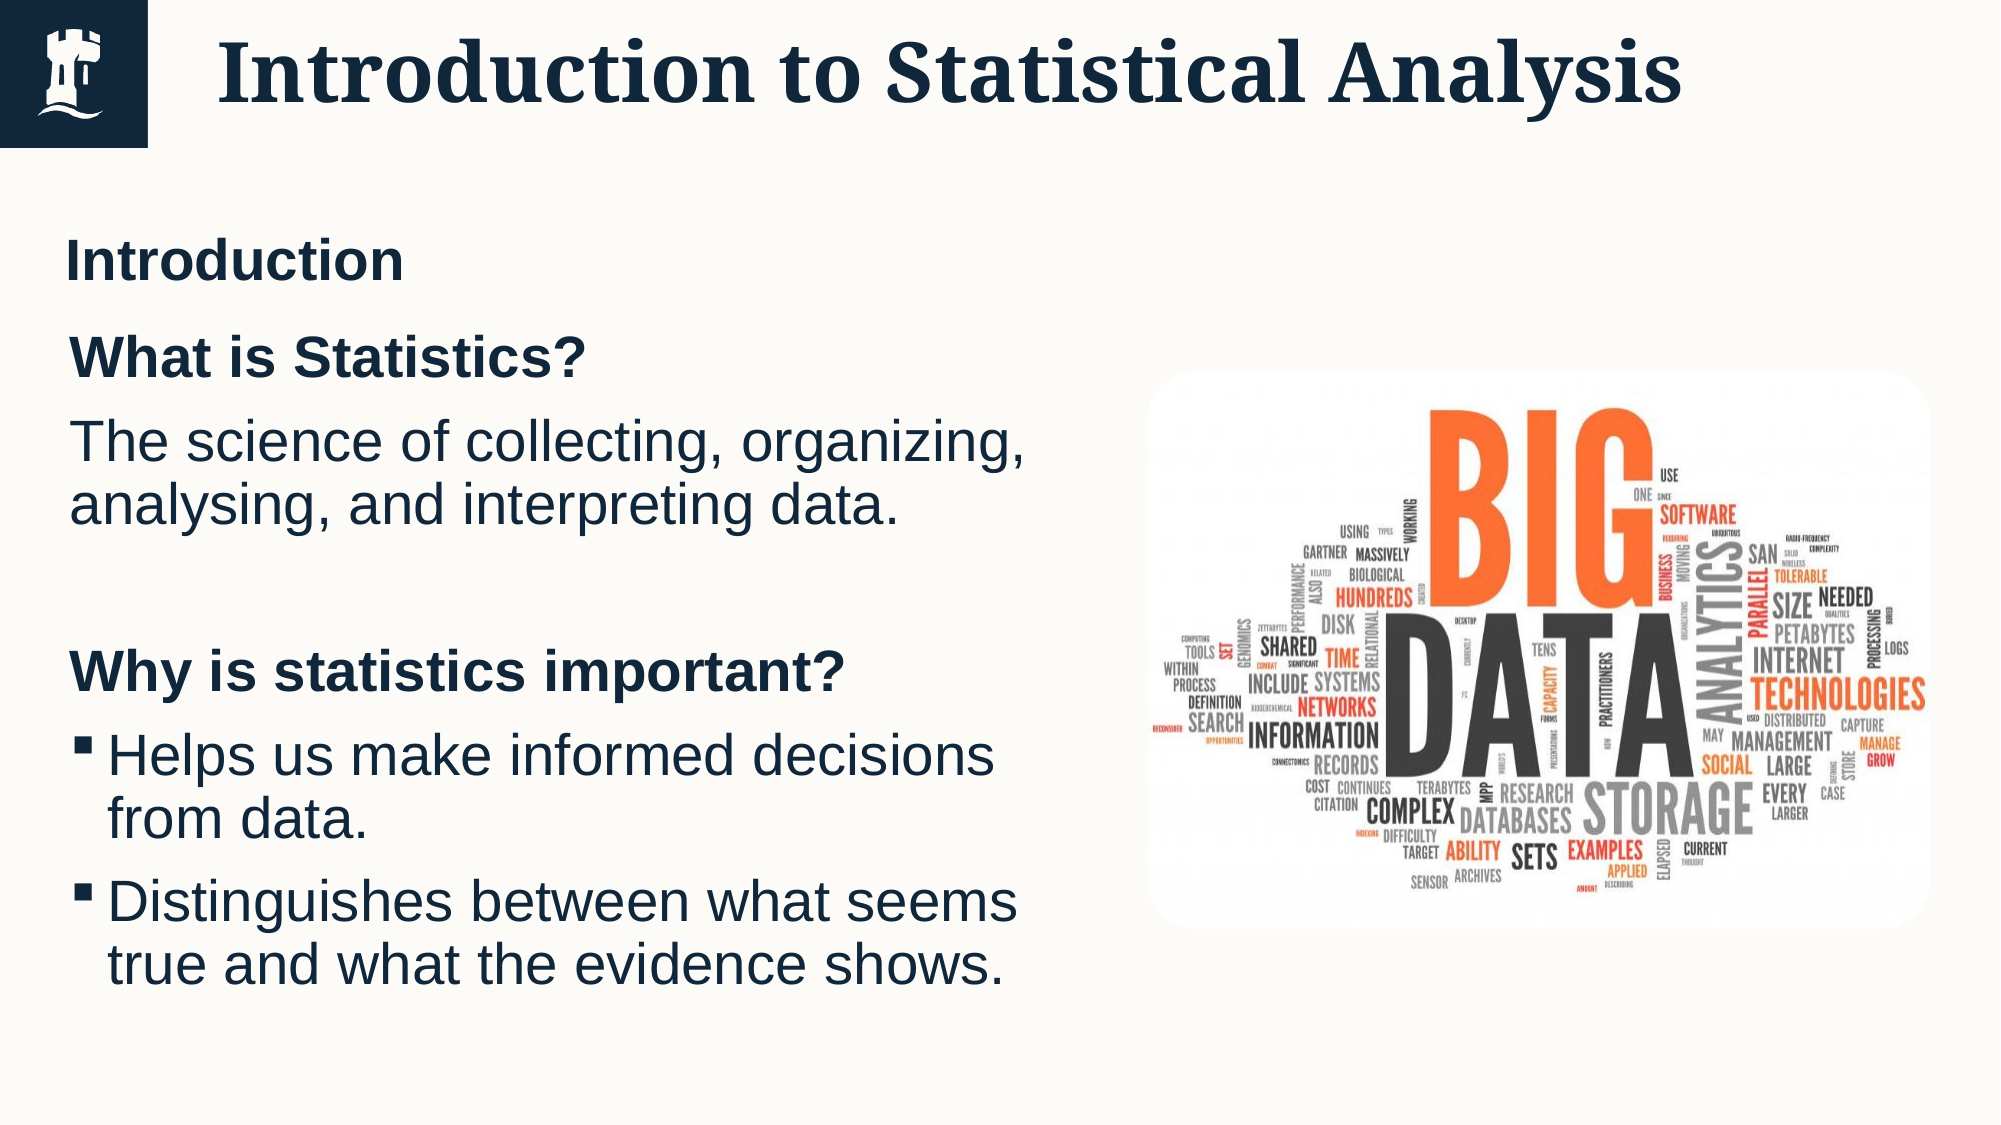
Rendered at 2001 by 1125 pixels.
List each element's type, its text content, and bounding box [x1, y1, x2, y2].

list What is Statistics? The science of collecting, organizing, analysing, and interpreting data. Why is statistics important? Helps us make informed decisions from data. Distinguishes between what seems true and what the evidence shows. [69, 327, 1041, 1057]
title Introduction to Statistical Analysis [217, 0, 1931, 148]
picture [0, 0, 148, 148]
picture [1147, 372, 1931, 929]
text_box Introduction [50, 222, 1910, 297]
